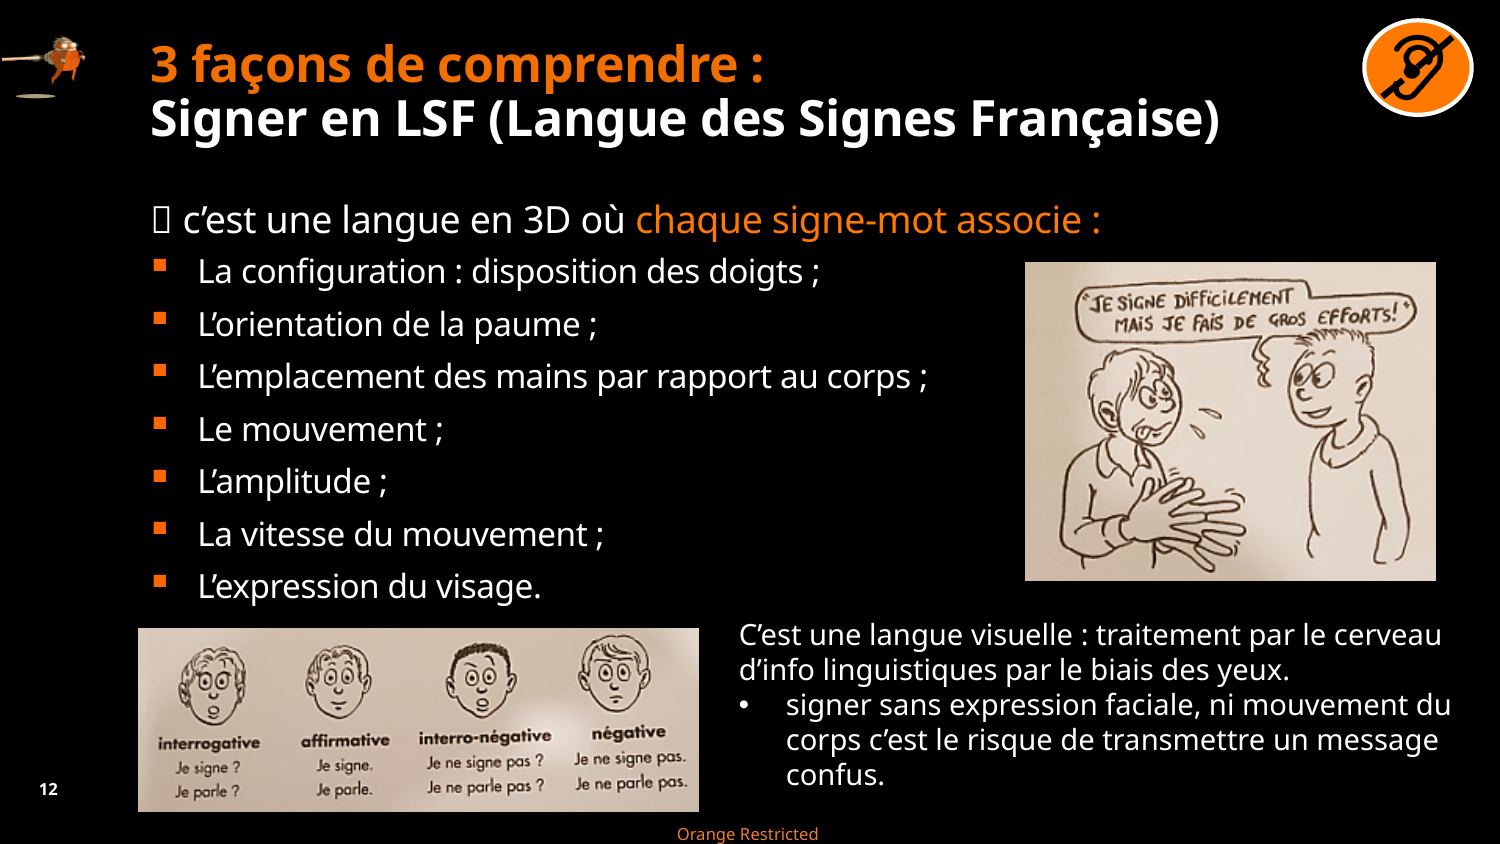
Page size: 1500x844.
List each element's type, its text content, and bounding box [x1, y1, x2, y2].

text_box C’est une langue visuelle : traitement par le cerveau d’info linguistiques par le biais des yeux. signer sans expression faciale, ni mouvement du corps c’est le risque de transmettre un message confus. [724, 609, 1475, 799]
list  c’est une langue en 3D où chaque signe-mot associe : La configuration : disposition des doigts ; L’orientation de la paume ; L’emplacement des mains par rapport au corps ; Le mouvement ; L’amplitude ; La vitesse du mouvement ; L’expression du visage. [135, 194, 1459, 741]
title 3 façons de comprendre : Signer en LSF (Langue des Signes Française) [135, 32, 1459, 154]
picture [138, 628, 699, 812]
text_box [1364, 20, 1472, 116]
picture [1025, 262, 1436, 582]
picture [2, 35, 87, 99]
